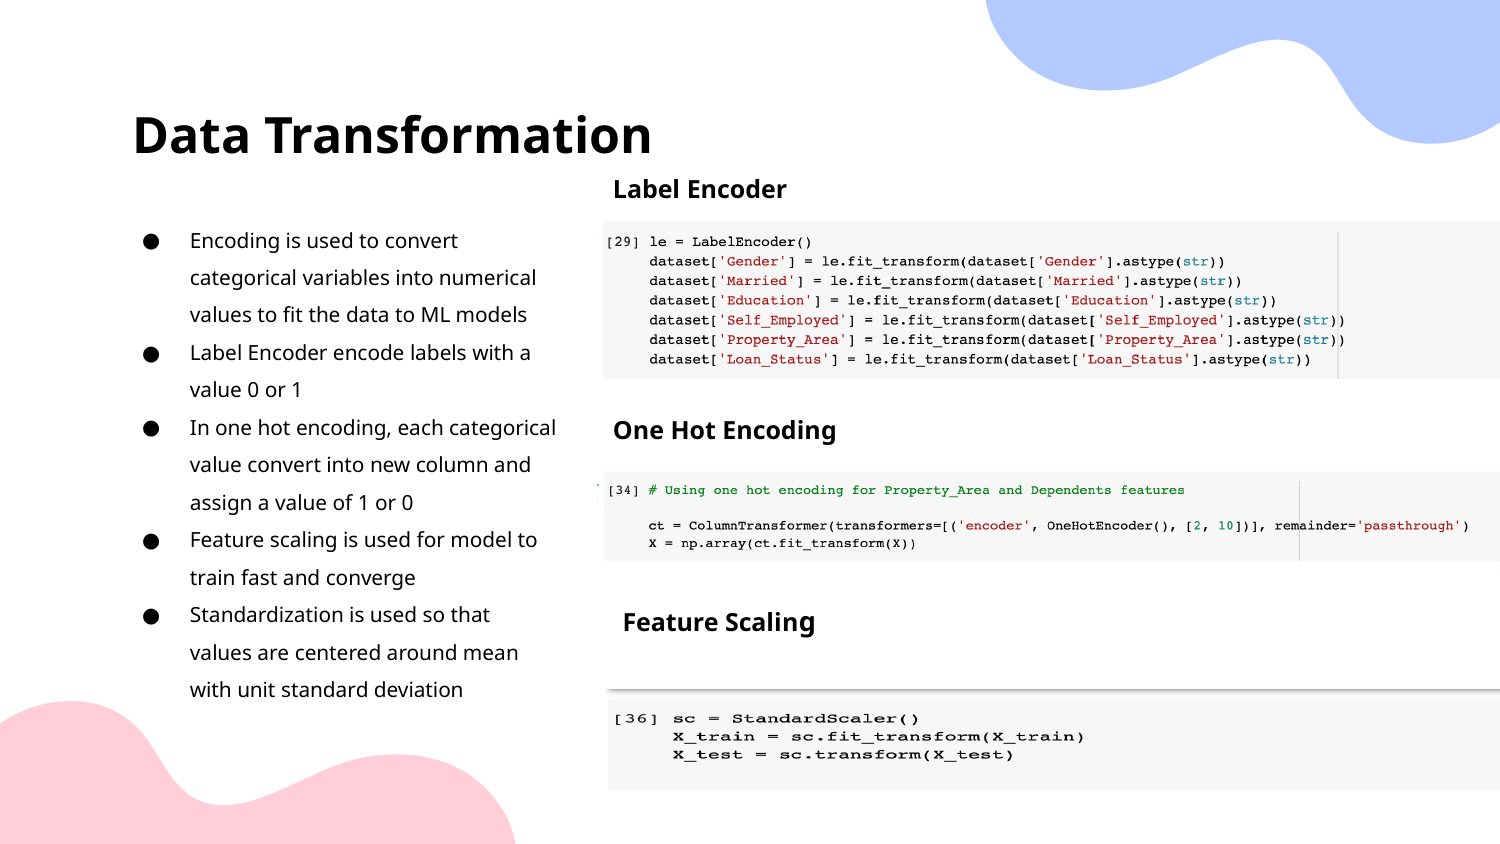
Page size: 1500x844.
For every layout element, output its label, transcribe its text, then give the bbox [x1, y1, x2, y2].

text_box Label Encoder [597, 158, 883, 219]
picture [597, 221, 1500, 389]
picture [597, 462, 1500, 575]
text_box Encoding is used to convert categorical variables into numerical values to fit the data to ML models Label Encoder encode labels with a value 0 or 1 In one hot encoding, each categorical value convert into new column and assign a value of 1 or 0 Feature scaling is used for model to train fast and converge Standardization is used so that values are centered around mean with unit standard deviation [99, 199, 572, 717]
text_box Feature Scaling [607, 586, 893, 652]
picture [606, 689, 1500, 802]
text_box One Hot Encoding [597, 399, 946, 459]
title Data Transformation [116, 88, 815, 172]
